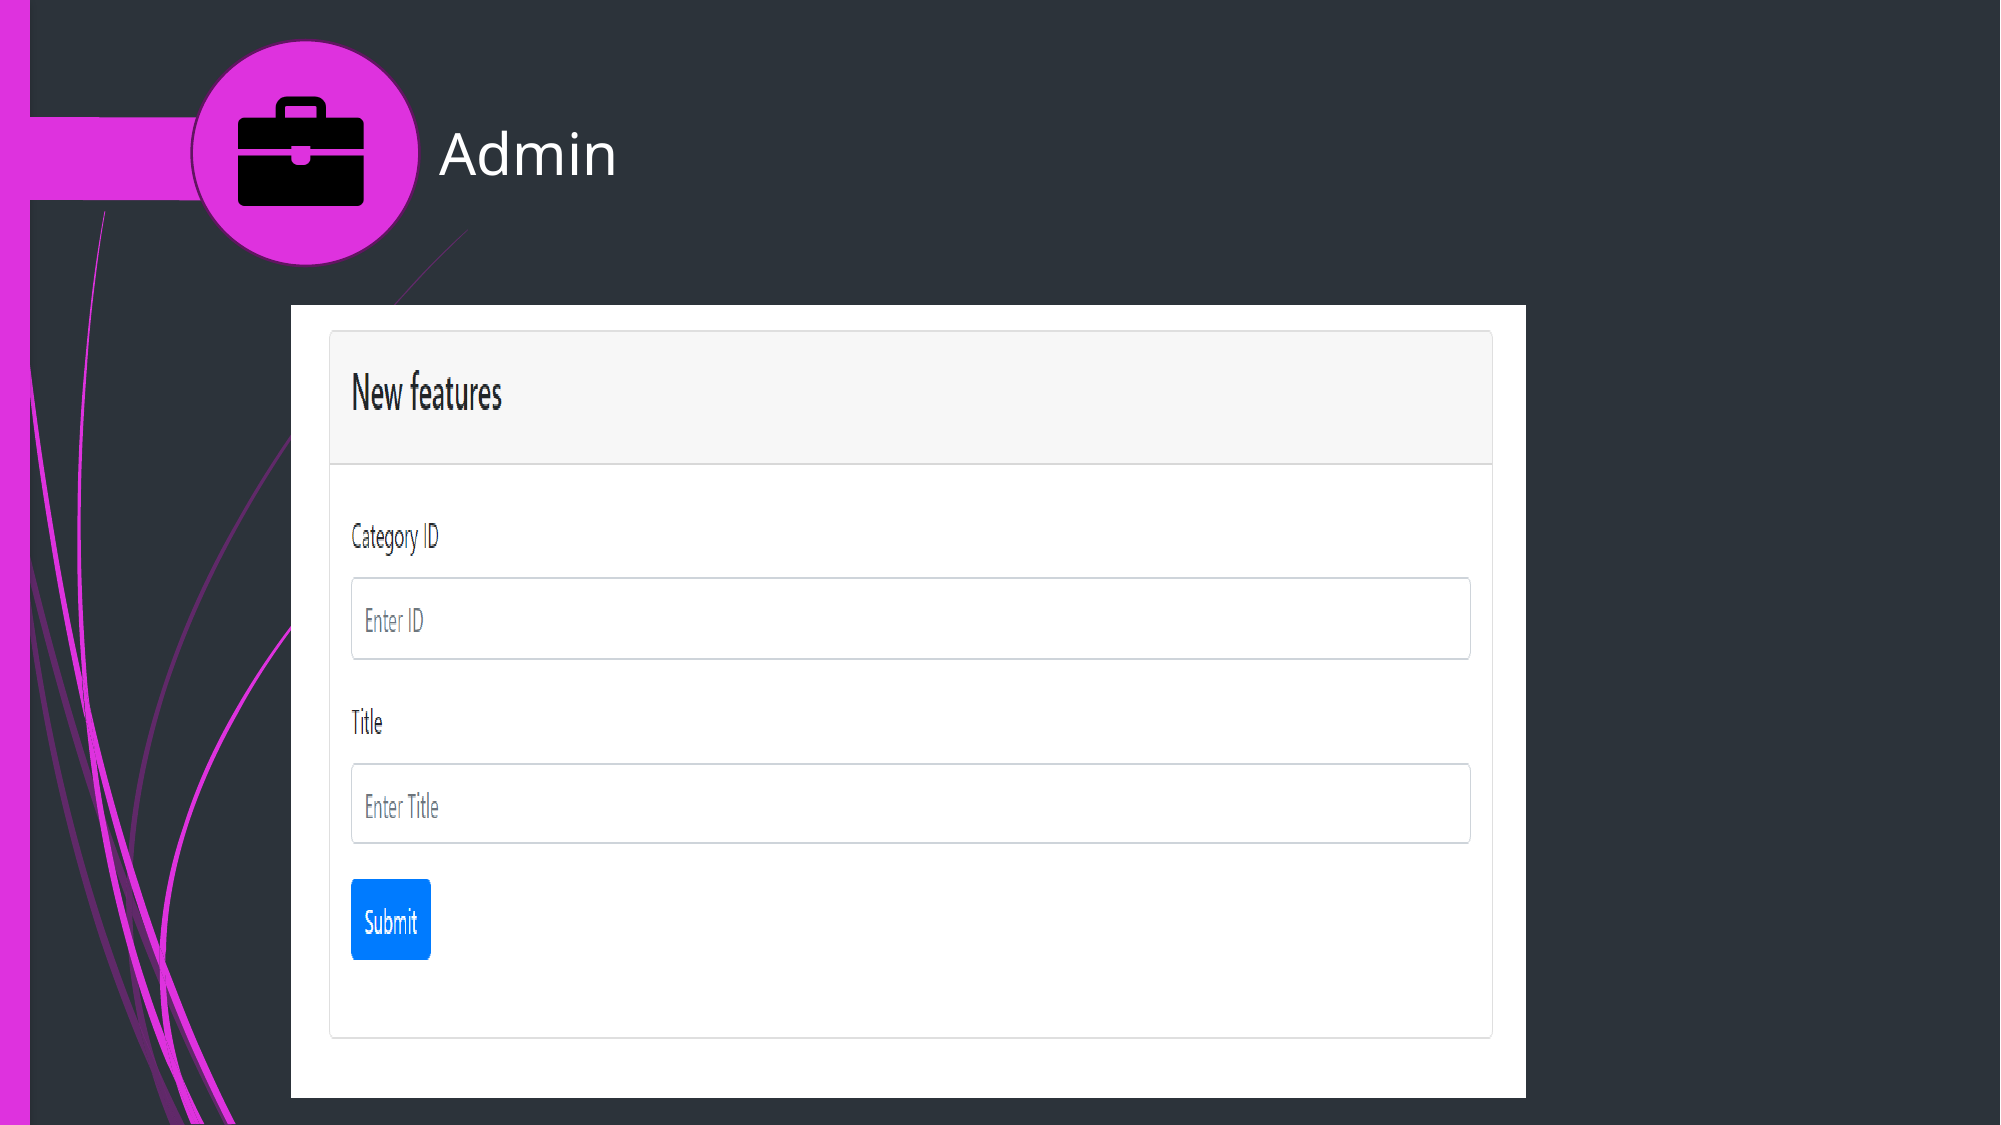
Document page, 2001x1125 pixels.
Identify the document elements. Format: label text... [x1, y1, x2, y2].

picture [291, 305, 1526, 1099]
text_box [190, 38, 421, 268]
text_box Admin [424, 110, 653, 195]
picture [222, 79, 373, 230]
